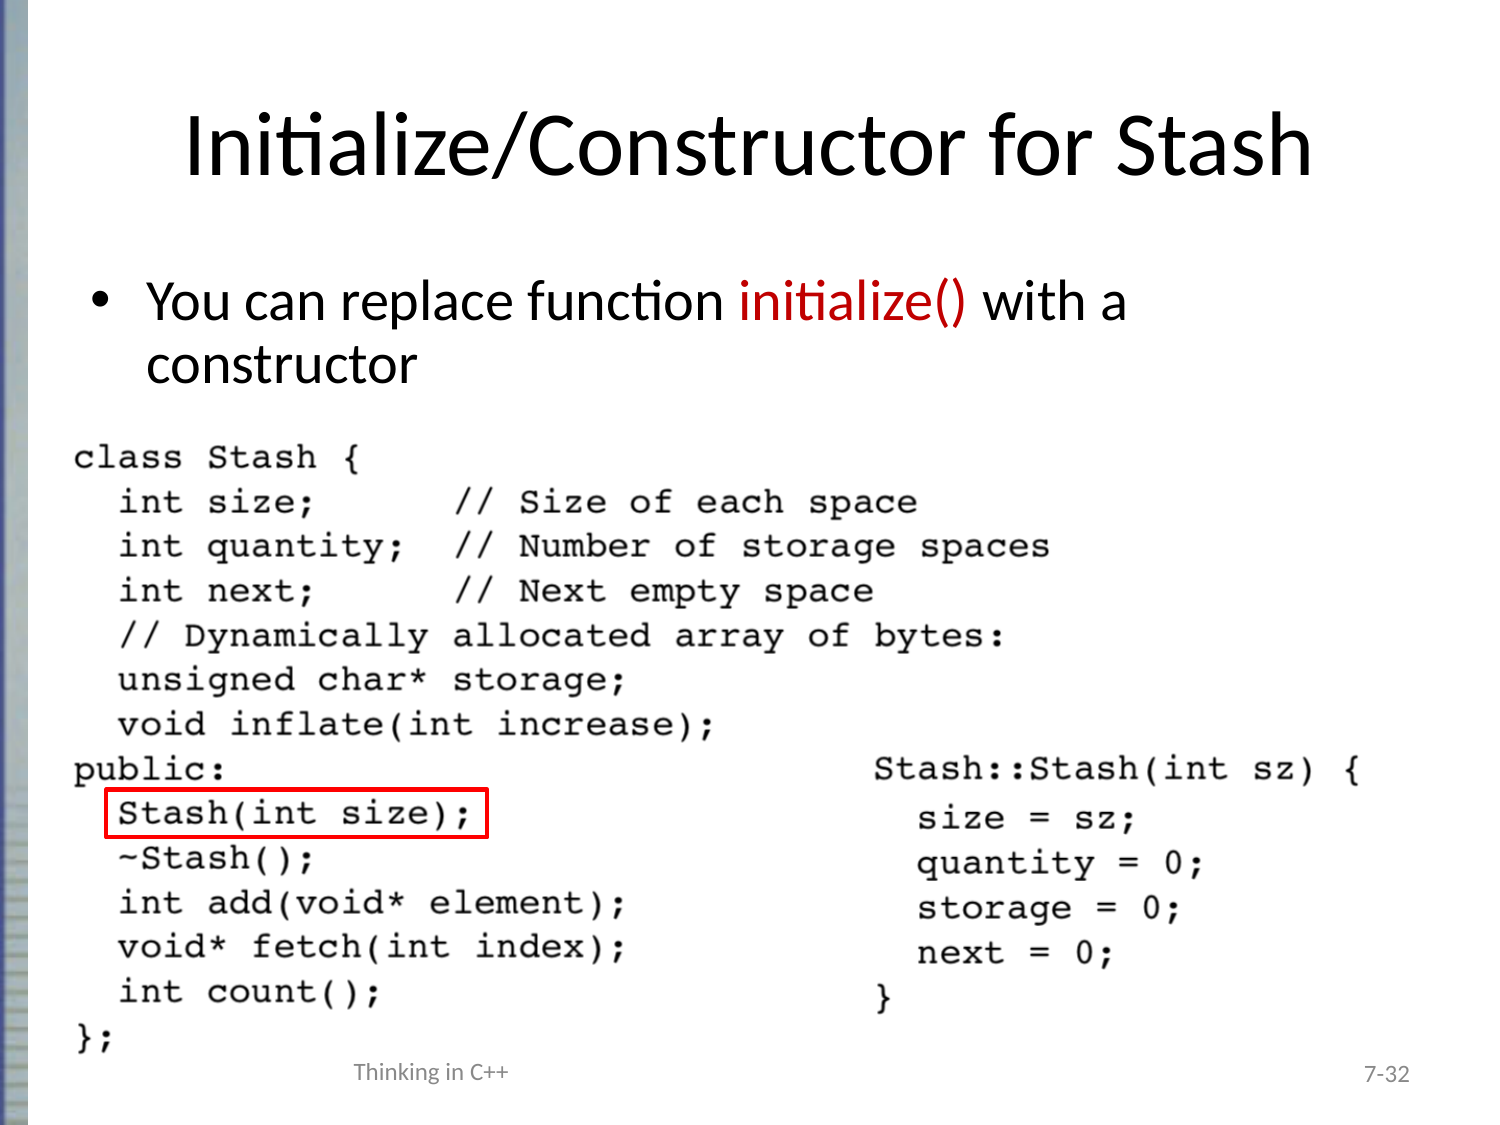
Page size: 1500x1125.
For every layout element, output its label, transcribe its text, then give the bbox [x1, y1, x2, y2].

picture [52, 416, 1072, 1063]
slide_number 7-32 [1074, 1042, 1425, 1103]
footer Thinking in C++ [75, 1071, 788, 1100]
list You can replace function initialize() with a constructor [75, 262, 1425, 1005]
title Initialize/Constructor for Stash [75, 45, 1425, 233]
picture [0, 0, 28, 1125]
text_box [862, 726, 1405, 1021]
